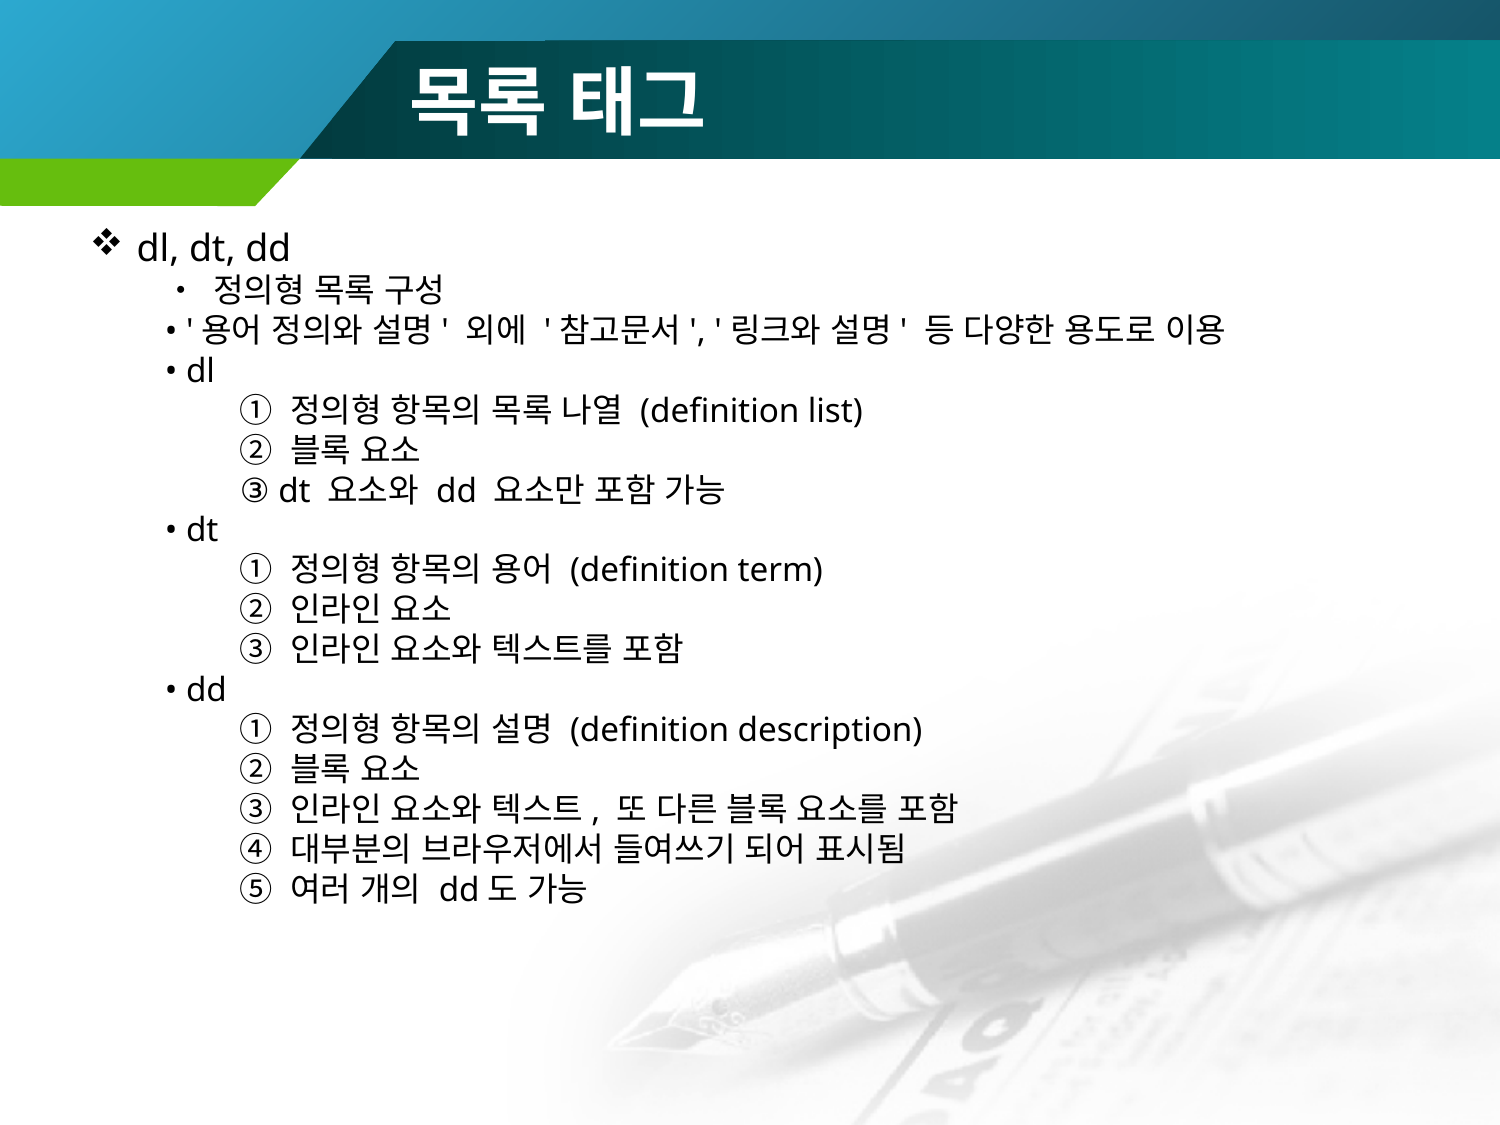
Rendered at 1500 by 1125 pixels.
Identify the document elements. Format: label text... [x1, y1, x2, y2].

text_box dl, dt, dd • 정의형 목록 구성 • '용어 정의와 설명' 외에 '참고문서', '링크와 설명' 등 다양한 용도로 이용 • dl ① 정의형 항목의 목록 나열 (definition list) ② 블록 요소 ③ dt 요소와 dd 요소만 포함 가능 • dt ① 정의형 항목의 용어 (definition term) ② 인라인 요소 ③ 인라인 요소와 텍스트를 포함 • dd ① 정의형 항목의 설명 (definition description) ② 블록 요소 ③ 인라인 요소와 텍스트, 또 다른 블록 요소를 포함 ④ 대부분의 브라우저에서 들여쓰기 되어 표시됨 ⑤ 여러 개의 dd도 가능 [89, 219, 1456, 905]
text_box 목록 태그 [394, 37, 1433, 163]
picture [490, 448, 1500, 1125]
